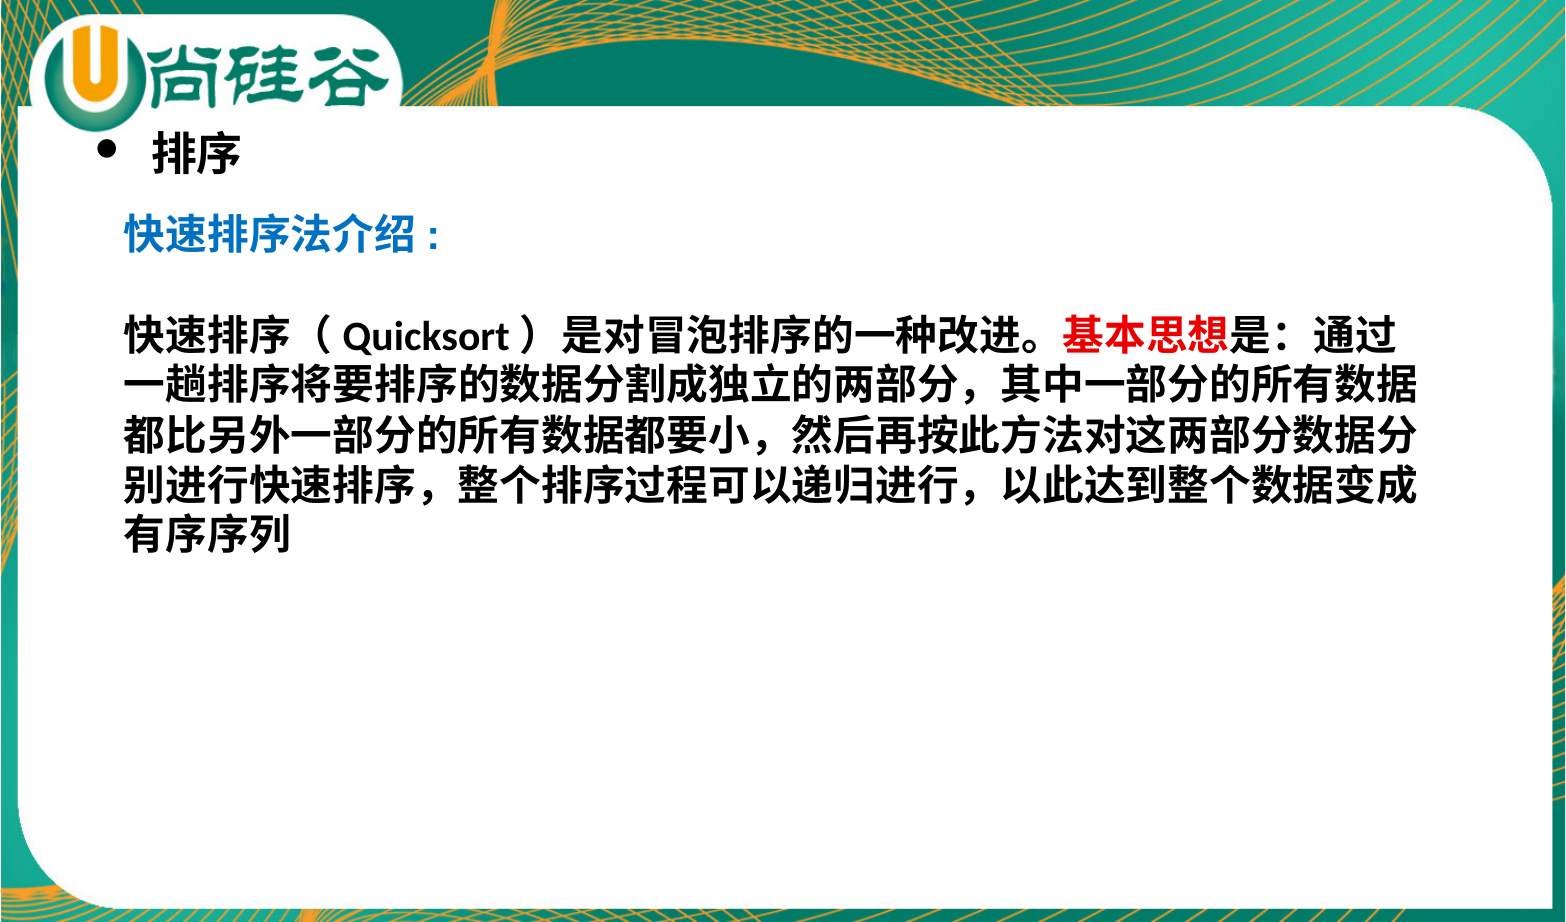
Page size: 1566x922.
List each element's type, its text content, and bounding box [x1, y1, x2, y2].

picture [0, 0, 1566, 922]
text_box 排序 [79, 123, 1325, 188]
text_box 快速排序法介绍: 快速排序（Quicksort）是对冒泡排序的一种改进。基本思想是：通过一趟排序将要排序的数据分割成独立的两部分，其中一部分的所有数据都比另外一部分的所有数据都要小，然后再按此方法对这两部分数据分别进行快速排序，整个排序过程可以递归进行，以此达到整个数据变成有序序列 [109, 200, 1445, 866]
